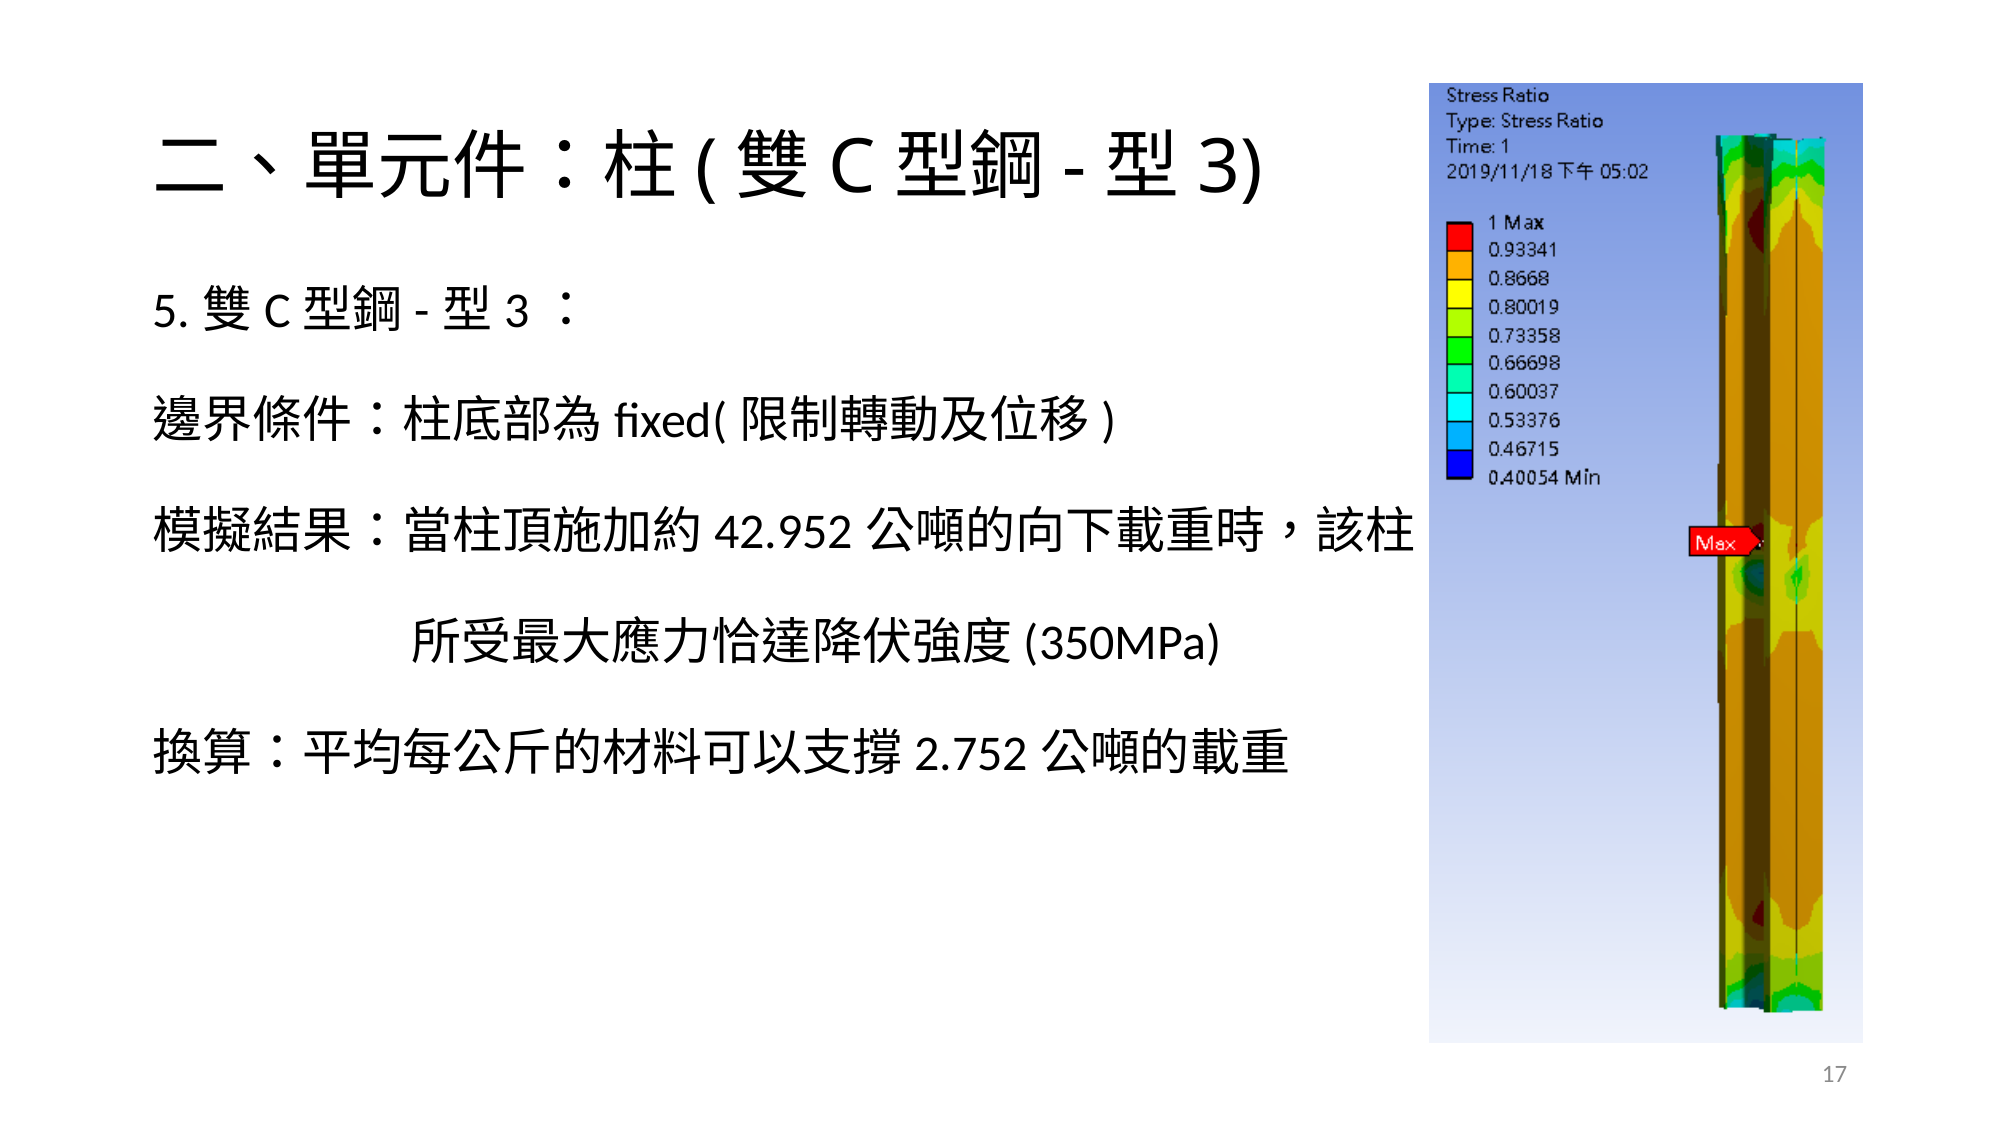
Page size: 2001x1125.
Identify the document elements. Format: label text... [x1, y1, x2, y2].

picture [1429, 83, 1863, 1043]
list 5.雙C型鋼-型3： 邊界條件：柱底部為fixed(限制轉動及位移) 模擬結果：當柱頂施加約42.952公噸的向下載重時，該柱 所受最大應力恰達降伏強度(350MPa) 換算：平均每公斤的材料可以支撐2.752公噸的載重 [137, 239, 1429, 1043]
title 二、單元件：柱(雙C型鋼-型3) [137, 59, 1863, 239]
slide_number 17 [1412, 1042, 1863, 1103]
